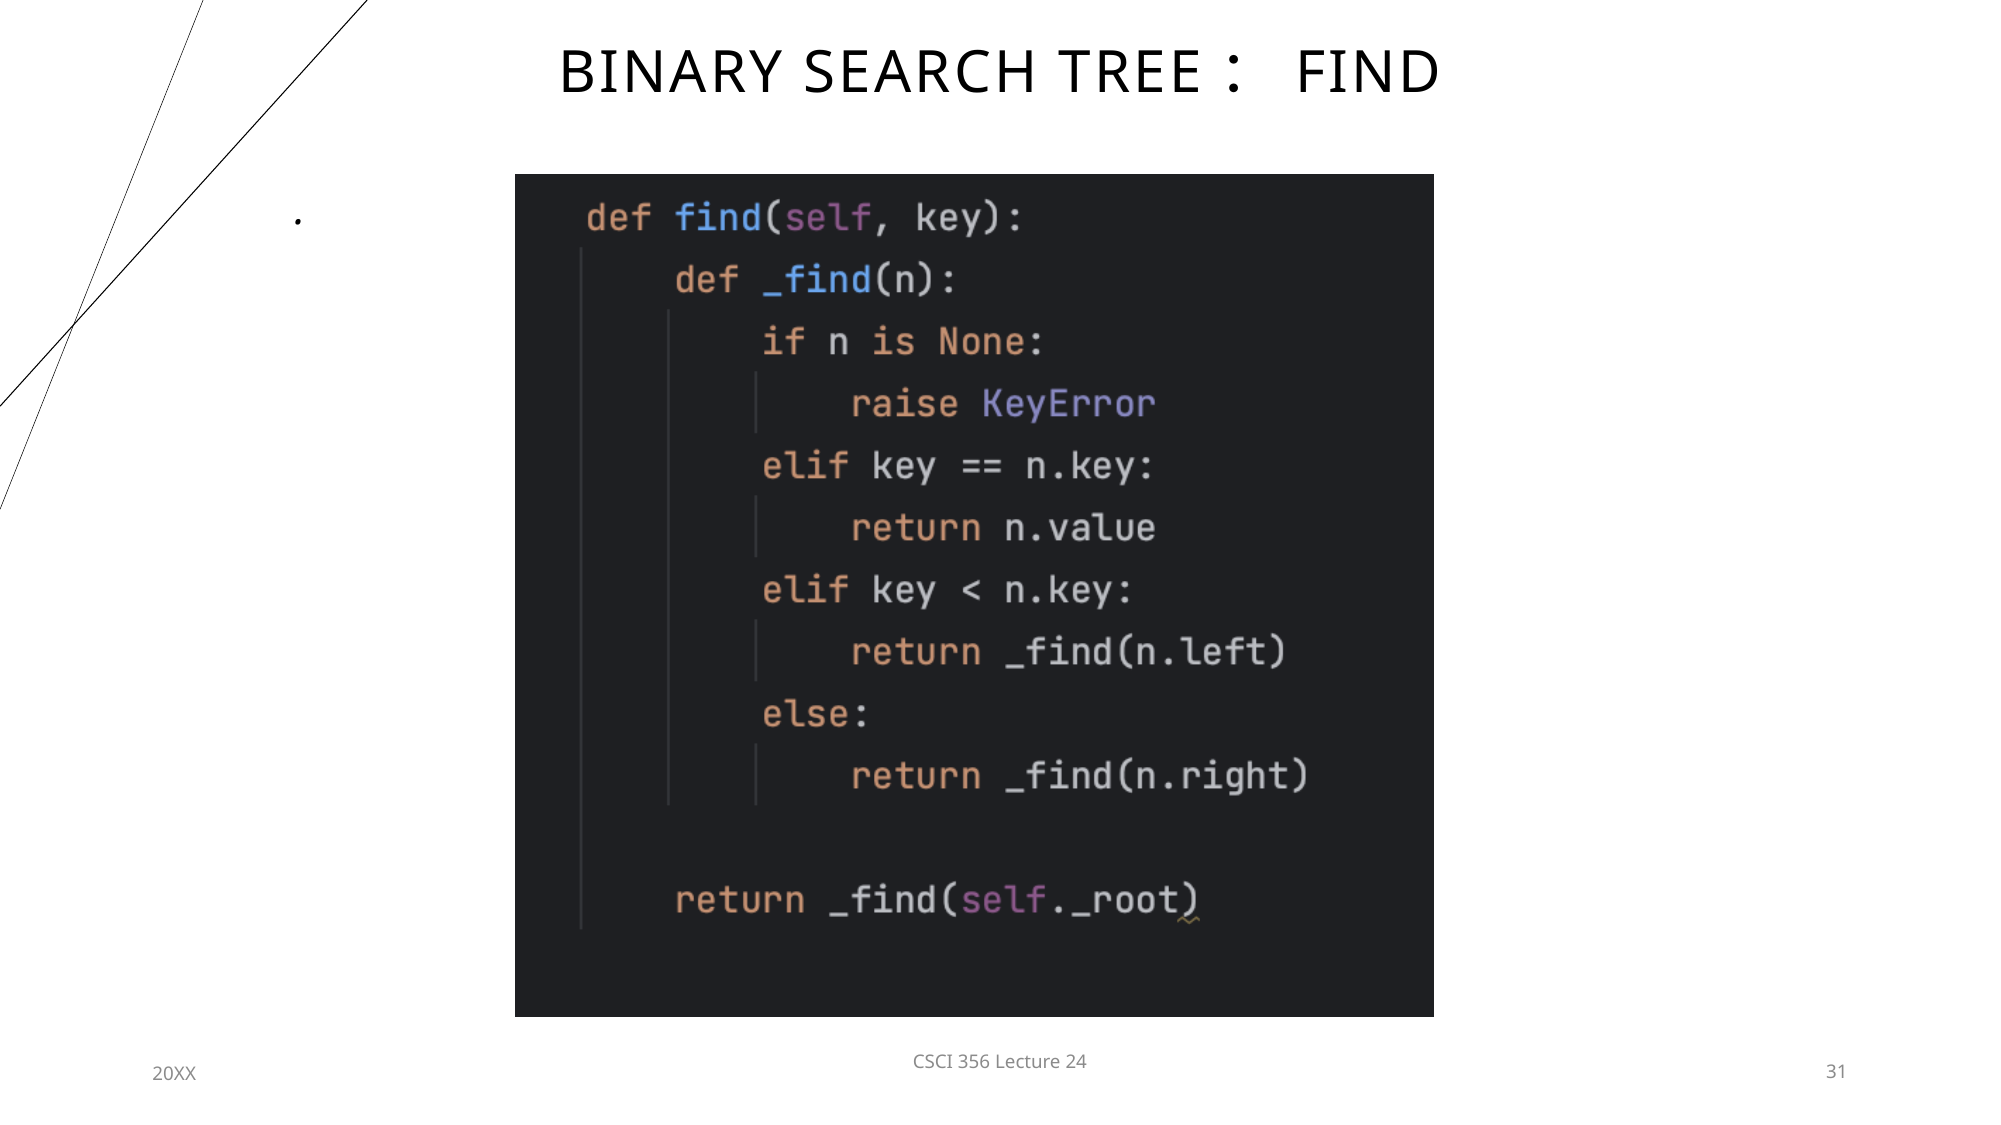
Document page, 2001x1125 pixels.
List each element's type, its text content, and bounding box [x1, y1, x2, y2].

footer CSCI 356 Lecture 24 [662, 1042, 1338, 1103]
title Binary search tree：find [309, 0, 1691, 149]
list . [279, 181, 400, 242]
picture [515, 174, 1434, 1017]
slide_number 31 [1412, 1042, 1863, 1103]
slide_number 20XX [137, 1042, 588, 1103]
